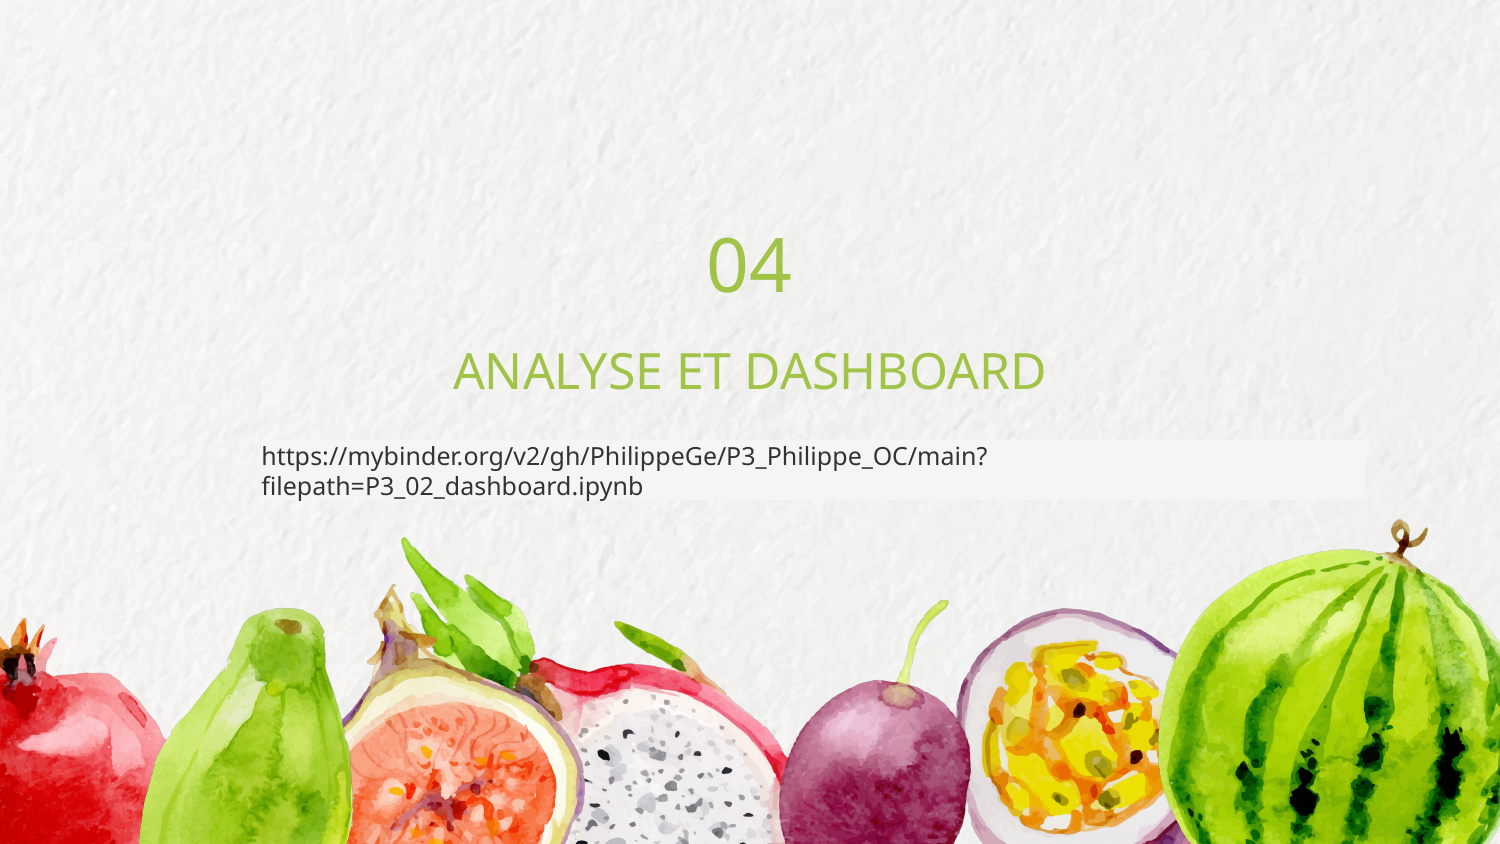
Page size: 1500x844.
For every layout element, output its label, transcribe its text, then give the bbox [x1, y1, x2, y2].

picture [0, 0, 1500, 844]
text_box https://mybinder.org/v2/gh/PhilippeGe/P3_Philippe_OC/main?filepath=P3_02_dashboard.ipynb [261, 440, 1366, 500]
title ANALYSE ET DASHBOARD [306, 349, 1194, 391]
title 04 [639, 223, 861, 323]
